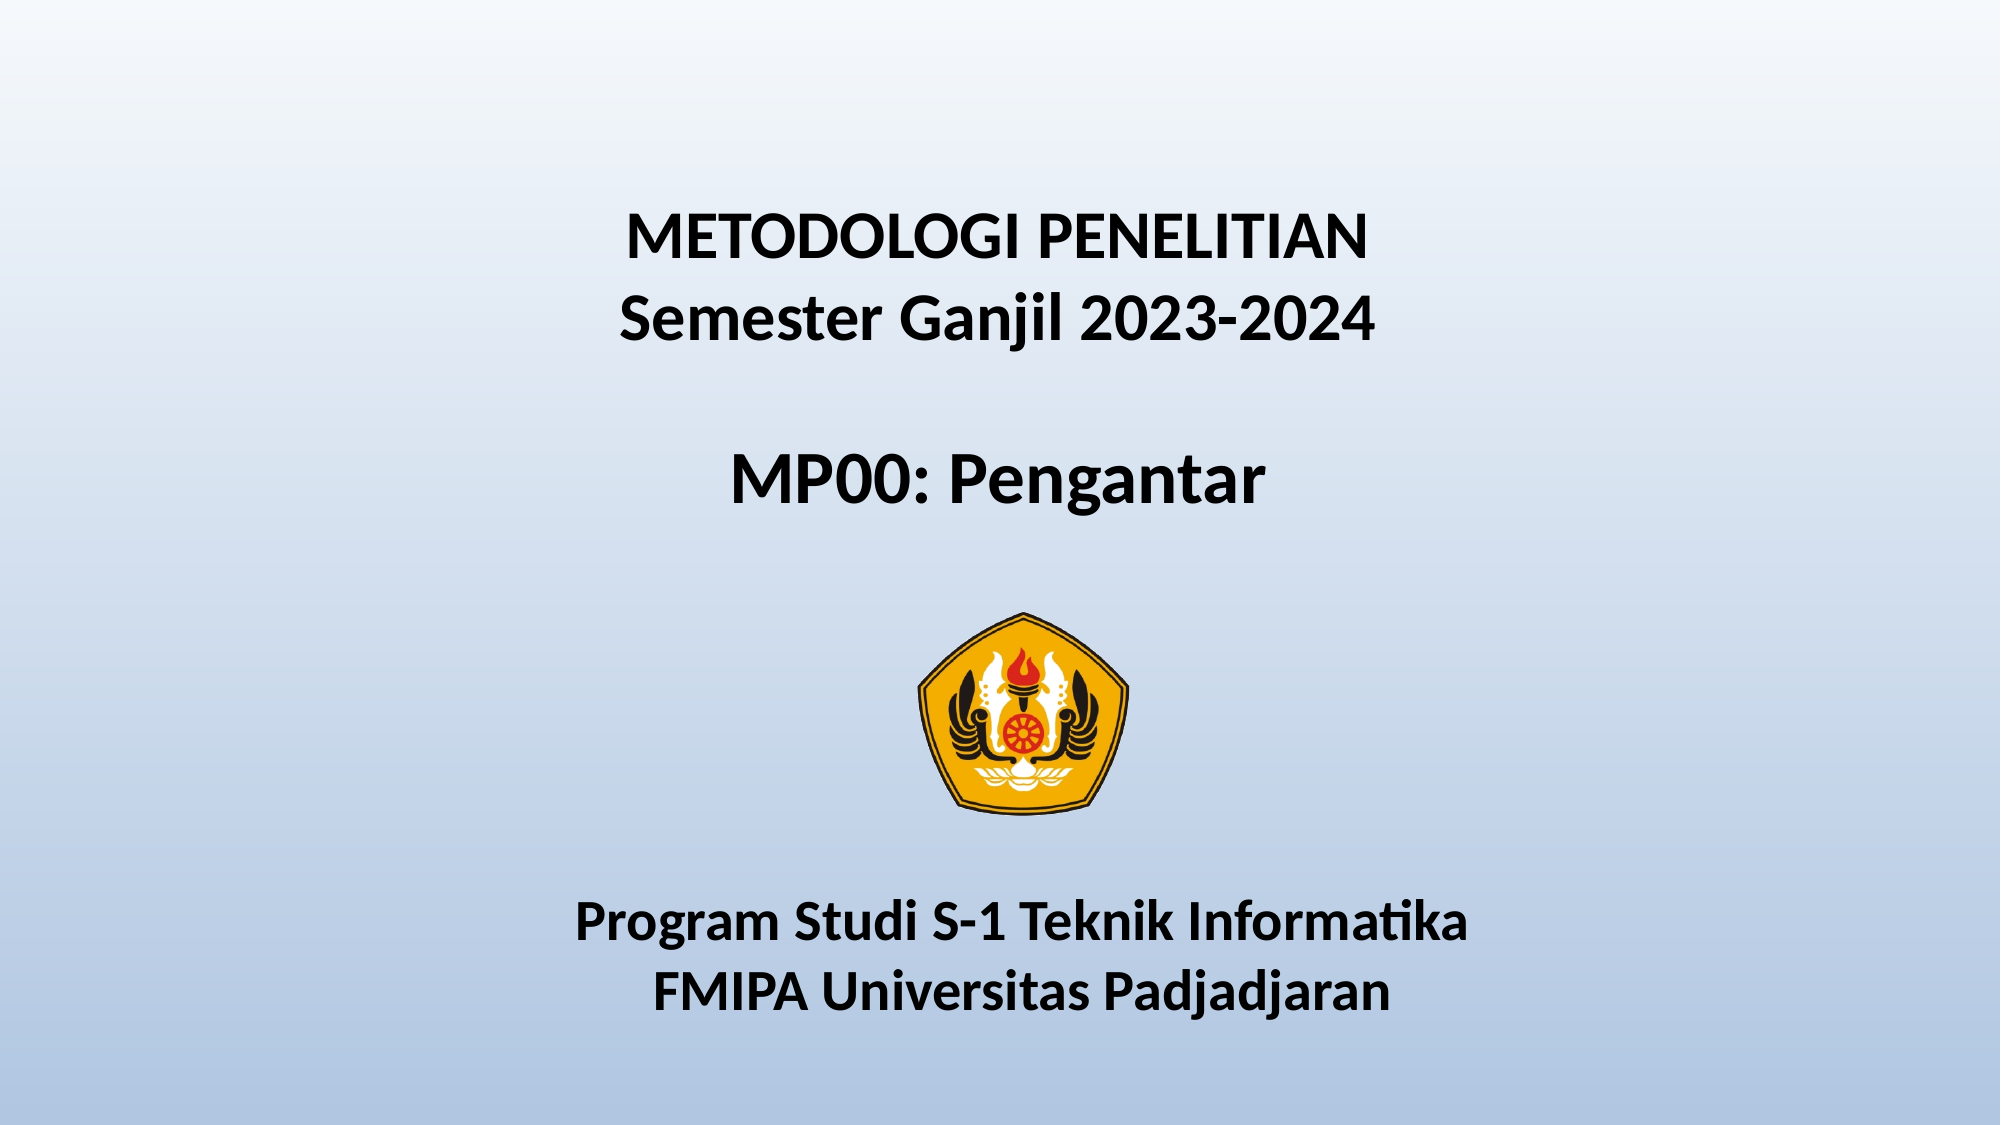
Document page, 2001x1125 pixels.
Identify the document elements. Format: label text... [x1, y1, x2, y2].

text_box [886, 599, 1160, 828]
subtitle Program Studi S-1 Teknik Informatika FMIPA Universitas Padjadjaran [385, 875, 1661, 1038]
title METODOLOGI PENELITIAN Semester Ganjil 2023-2024 MP00: Pengantar [248, 99, 1749, 675]
